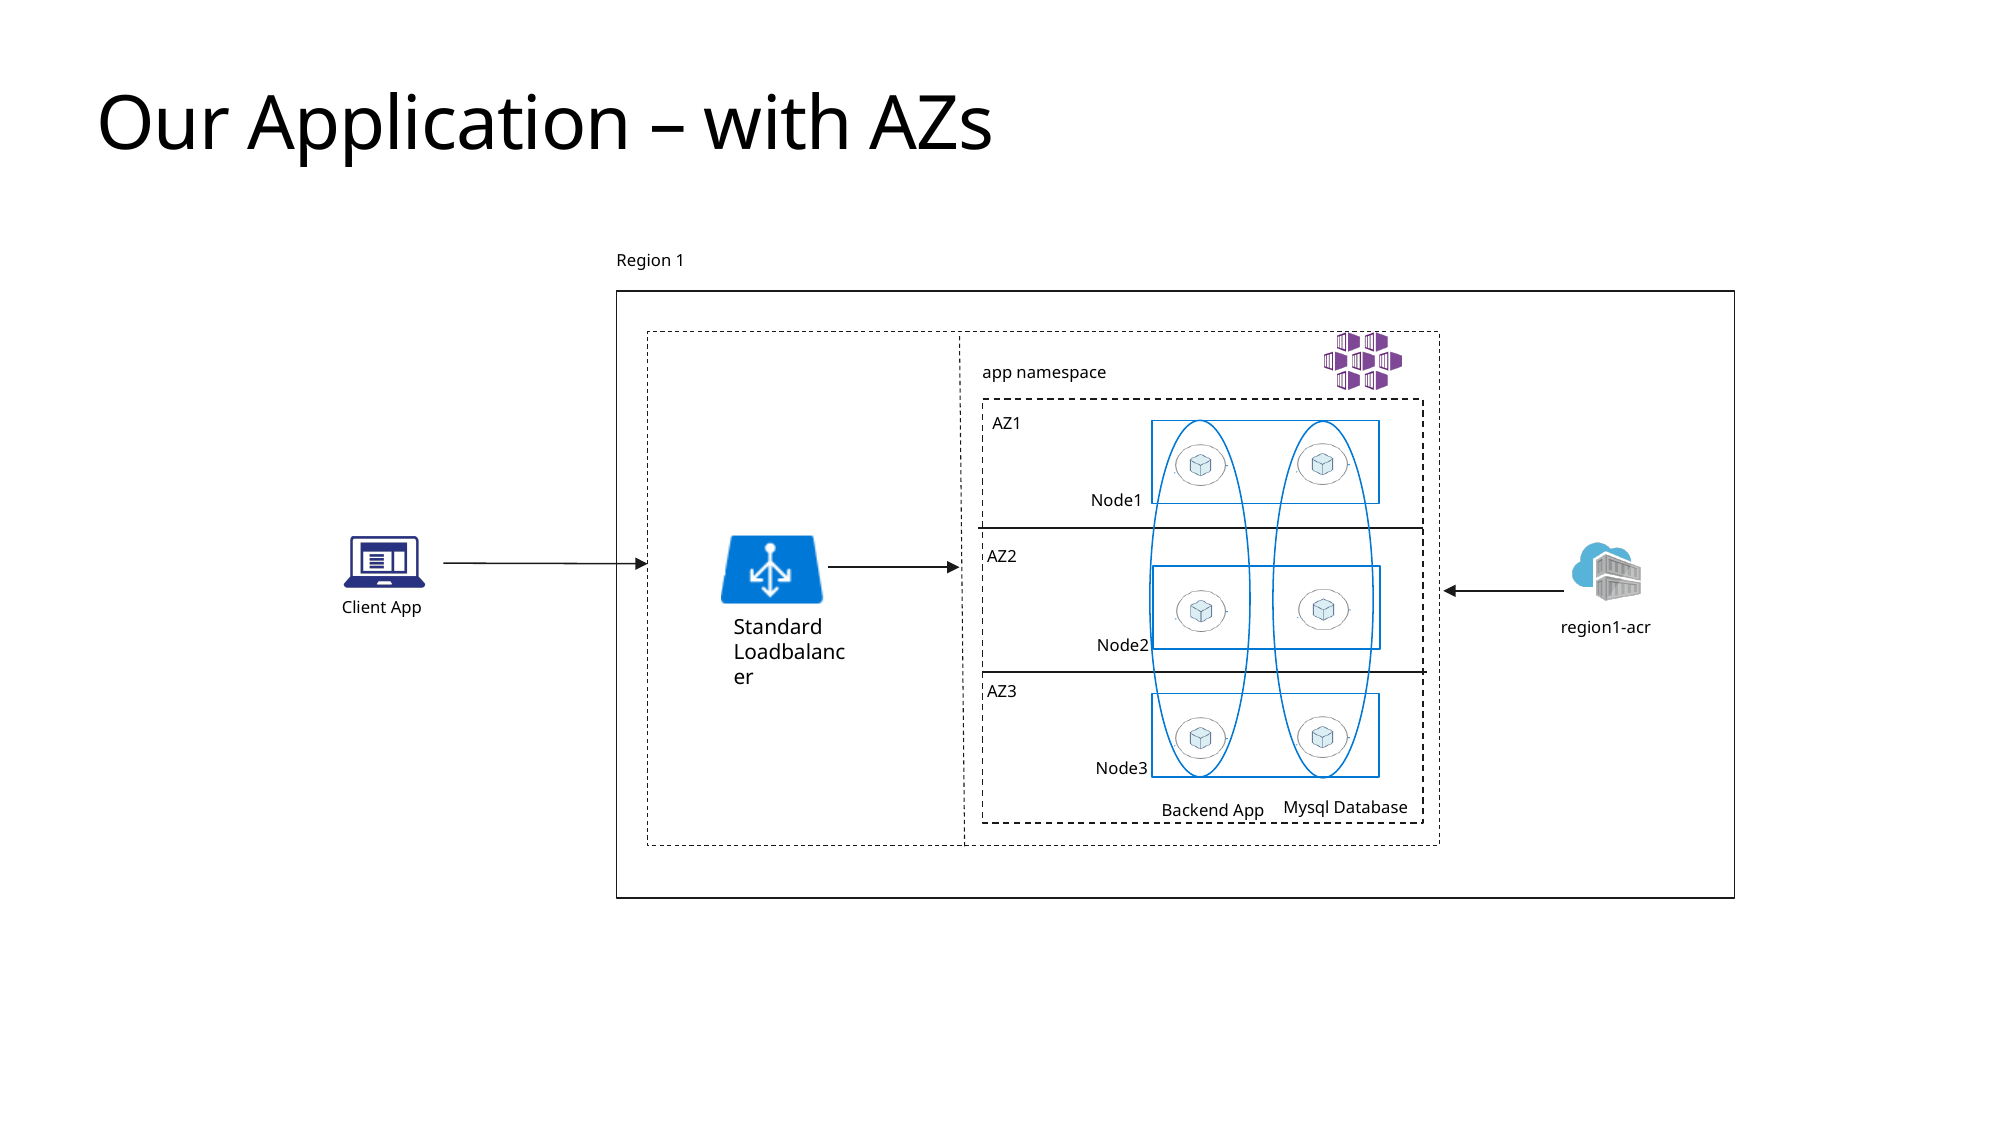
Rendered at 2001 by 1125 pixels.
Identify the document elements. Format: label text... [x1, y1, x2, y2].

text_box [325, 517, 485, 617]
text_box AZ3 [986, 680, 1025, 701]
text_box [616, 290, 1735, 899]
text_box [1151, 420, 1380, 504]
title Our Application – with AZs [96, 75, 1904, 166]
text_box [718, 527, 866, 673]
text_box Region 1 [616, 250, 759, 271]
text_box Node1 [1090, 490, 1145, 511]
text_box AZ1 [992, 412, 1031, 433]
text_box [1273, 529, 1373, 565]
text_box [1151, 650, 1249, 671]
text_box [1276, 673, 1370, 693]
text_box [1152, 565, 1381, 650]
text_box [1276, 504, 1370, 527]
picture [1323, 321, 1402, 400]
text_box [1153, 673, 1247, 693]
text_box Node2 [1096, 634, 1152, 655]
picture [1569, 533, 1648, 612]
text_box [1274, 650, 1372, 671]
text_box region1-acr [1560, 616, 1703, 637]
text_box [959, 335, 965, 847]
text_box [1149, 529, 1250, 634]
text_box [1153, 504, 1247, 527]
text_box AZ2 [986, 546, 1025, 567]
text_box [1151, 693, 1380, 778]
text_box Node3 [1095, 757, 1150, 778]
